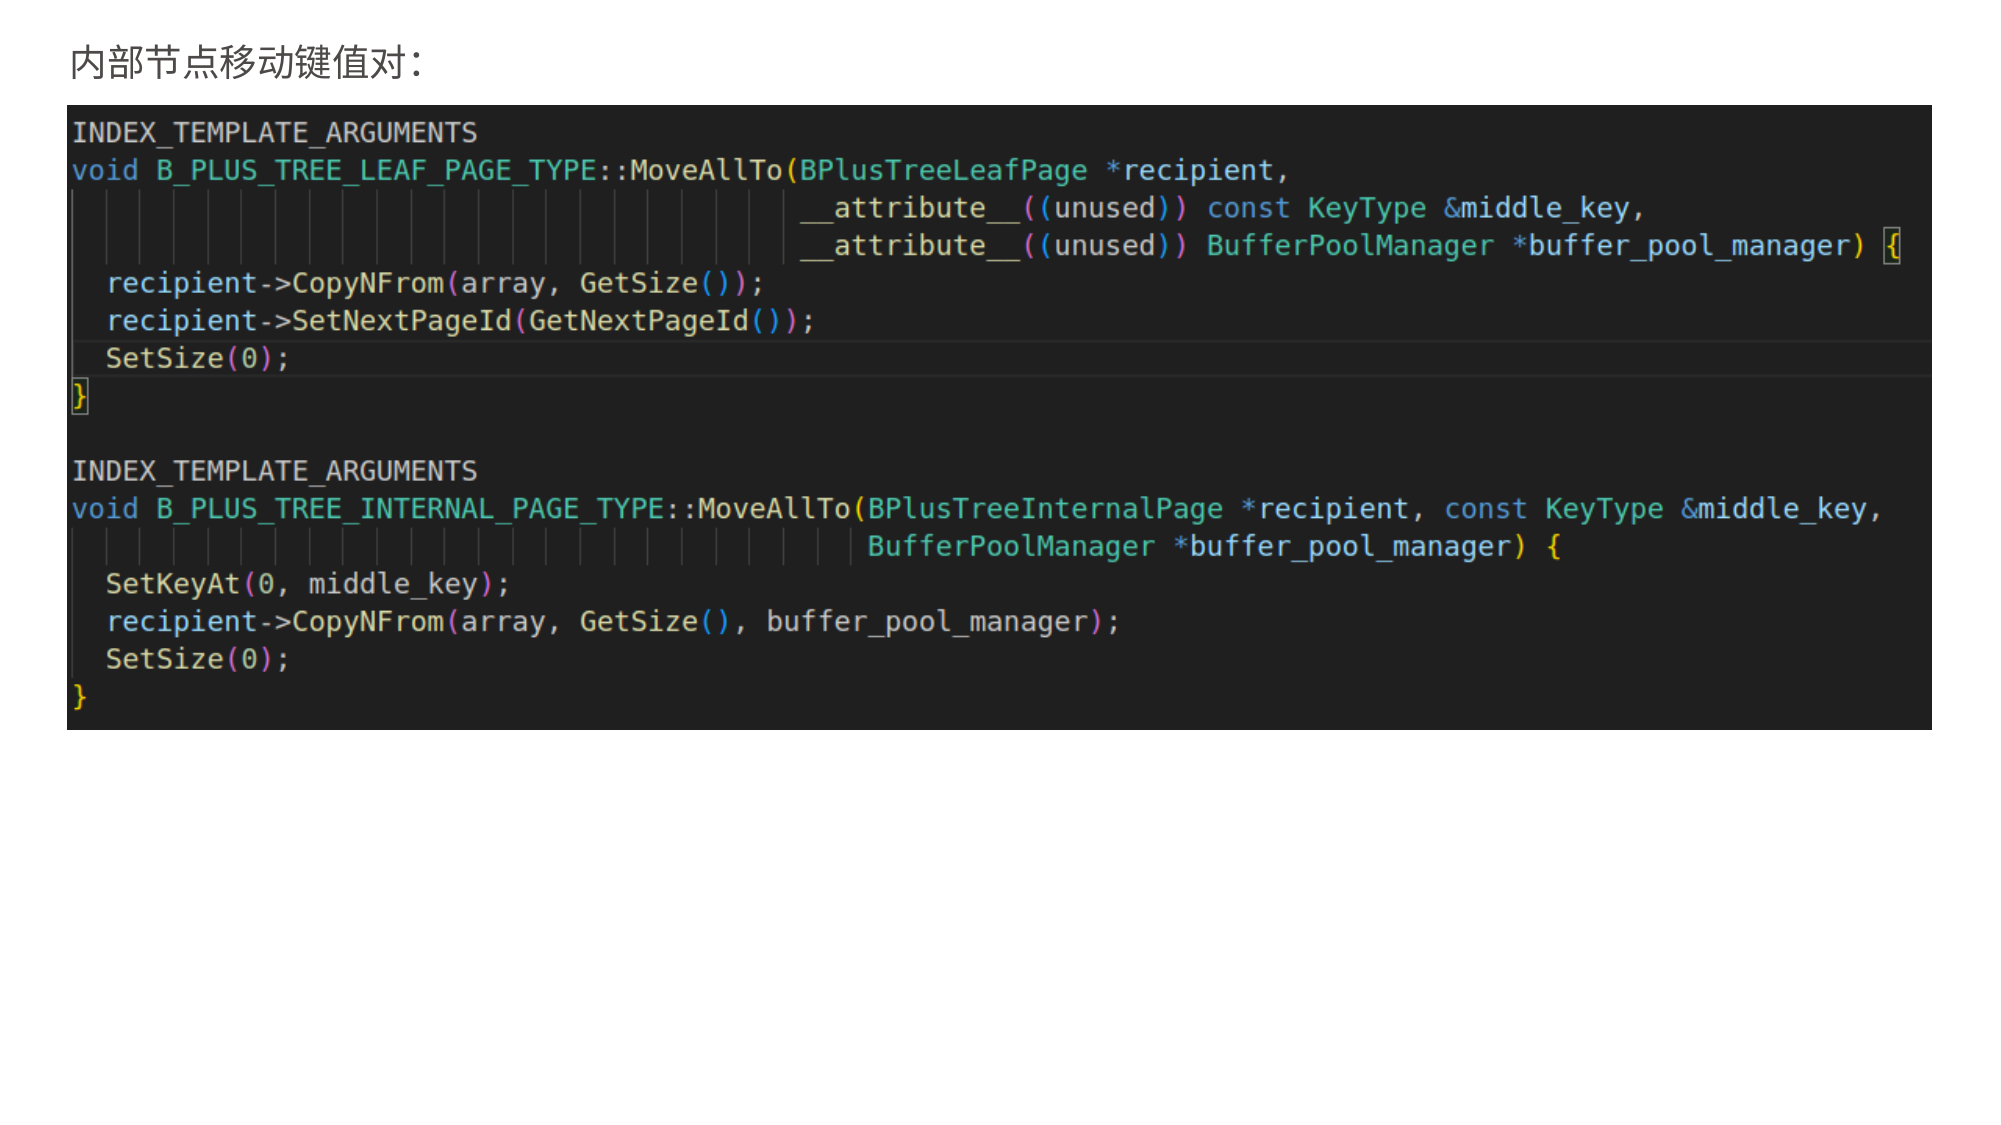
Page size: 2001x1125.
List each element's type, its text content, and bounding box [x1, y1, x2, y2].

picture [67, 105, 1933, 730]
text_box 内部节点移动键值对： [54, 32, 1056, 92]
